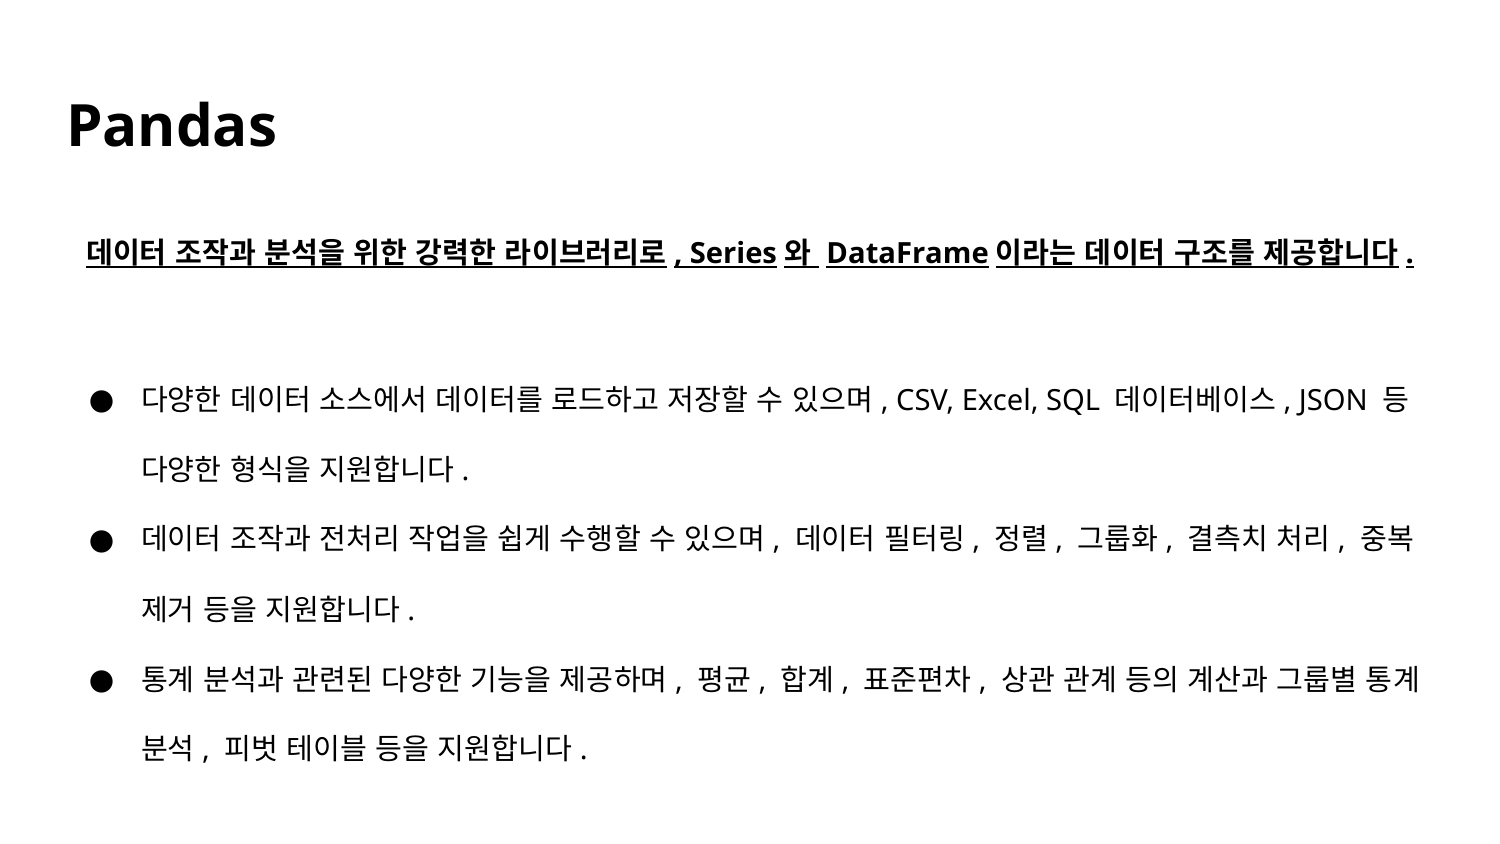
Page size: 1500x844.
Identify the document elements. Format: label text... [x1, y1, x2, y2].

title Pandas [51, 72, 1449, 167]
text_box 데이터 조작과 분석을 위한 강력한 라이브러리로, Series와 DataFrame이라는 데이터 구조를 제공합니다. [51, 205, 1449, 281]
text_box 다양한 데이터 소스에서 데이터를 로드하고 저장할 수 있으며, CSV, Excel, SQL 데이터베이스, JSON 등 다양한 형식을 지원합니다. 데이터 조작과 전처리 작업을 쉽게 수행할 수 있으며, 데이터 필터링, 정렬, 그룹화, 결측치 처리, 중복 제거 등을 지원합니다. 통계 분석과 관련된 다양한 기능을 제공하며, 평균, 합계, 표준편차, 상관 관계 등의 계산과 그룹별 통계 분석, 피벗 테이블 등을 지원합니다. [51, 331, 1449, 742]
